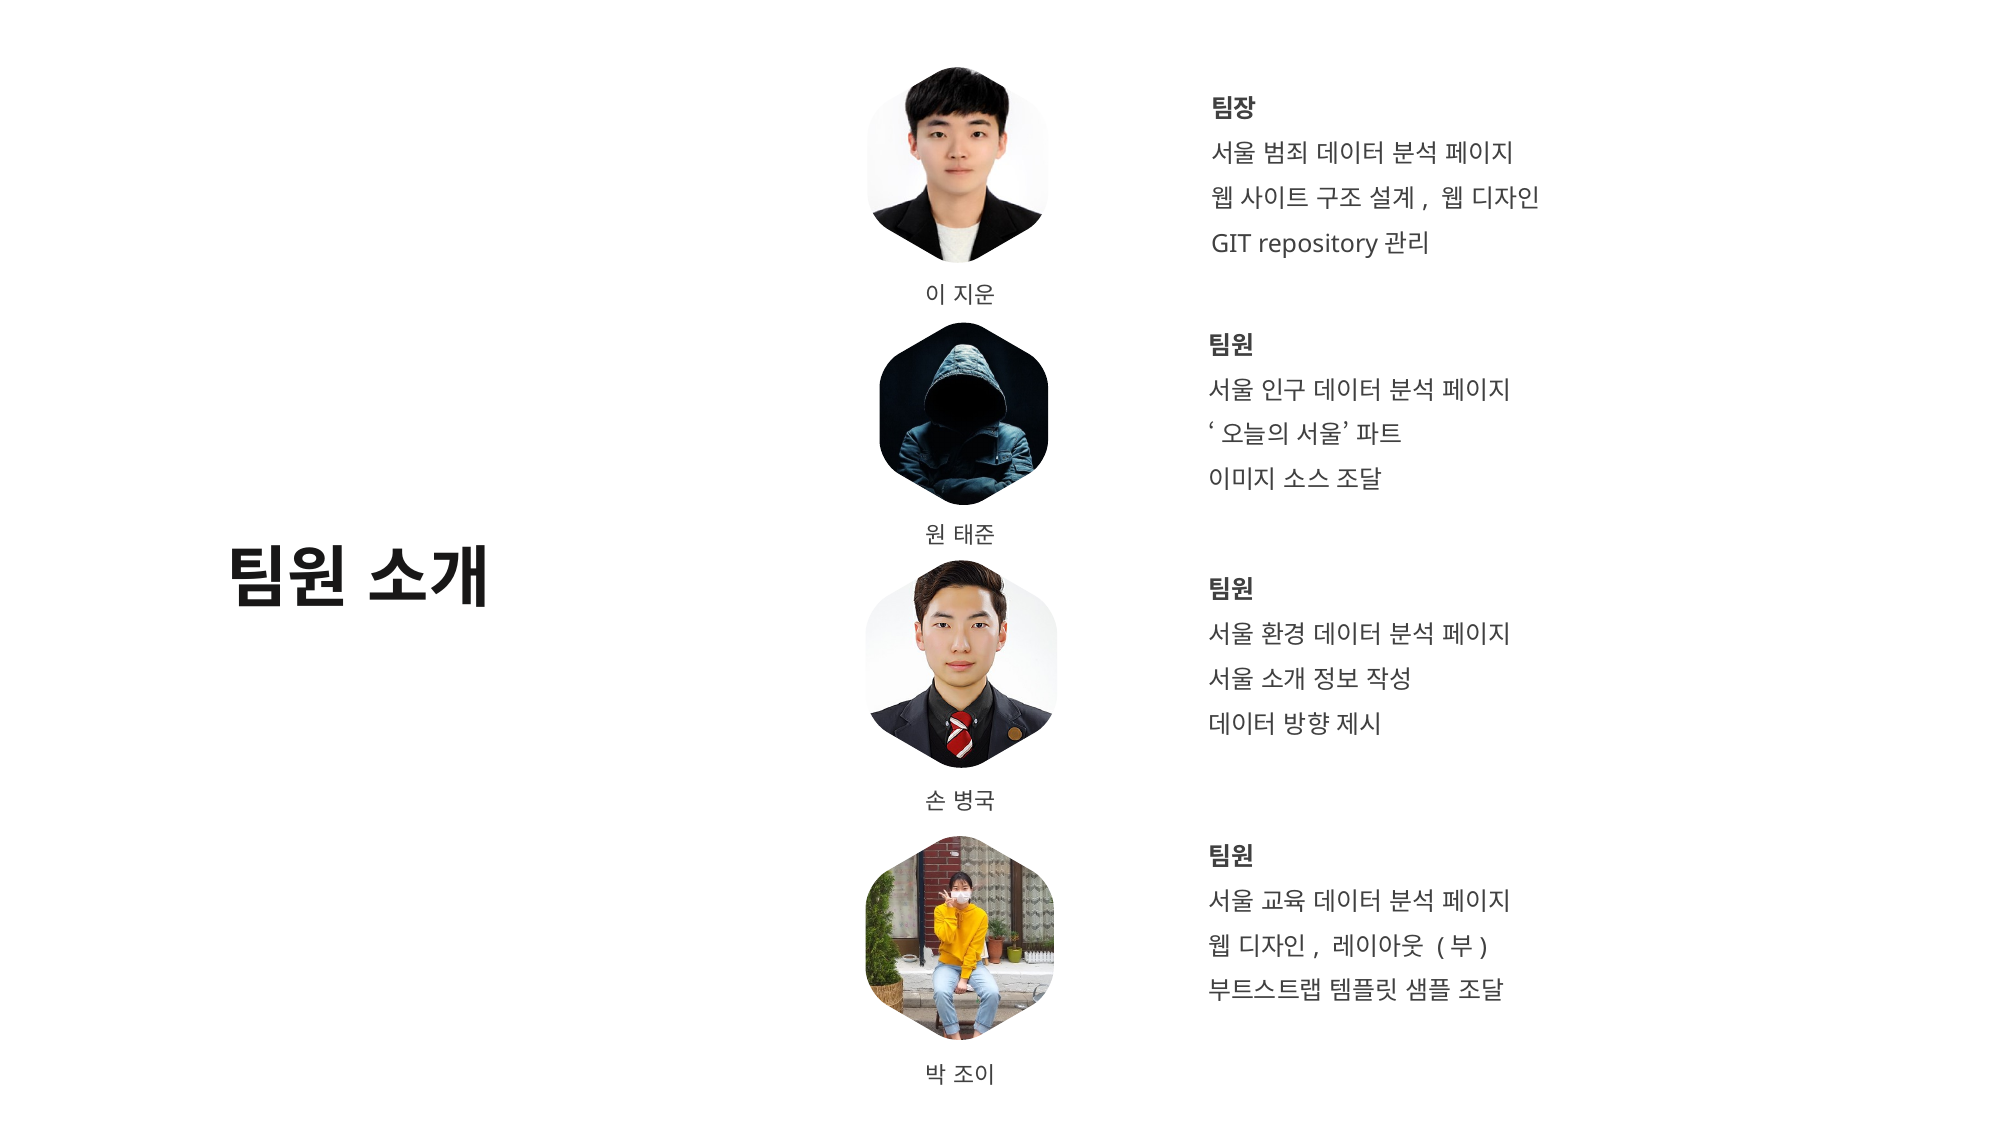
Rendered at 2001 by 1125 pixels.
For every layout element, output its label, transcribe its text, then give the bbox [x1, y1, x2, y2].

text_box 팀원 소개 [211, 527, 540, 622]
text_box 이 지운 [910, 263, 1029, 316]
text_box 팀원 서울 교육 데이터 분석 페이지 웹 디자인, 레이아웃 (부) 부트스트랩 템플릿 샘플 조달 [1193, 818, 1646, 1013]
text_box 팀장 서울 범죄 데이터 분석 페이지 웹 사이트 구조 설계, 웹 디자인 GIT repository관리 [1196, 70, 1649, 265]
text_box 팀원 서울 환경 데이터 분석 페이지 서울 소개 정보 작성 데이터 방향 제시 [1193, 551, 1646, 746]
picture [867, 67, 1049, 263]
picture [865, 836, 1054, 1040]
text_box 팀원 서울 인구 데이터 분석 페이지 ‘오늘의 서울’ 파트 이미지 소스 조달 [1193, 306, 1646, 502]
text_box 원 태준 [910, 506, 1029, 555]
picture [879, 322, 1049, 506]
text_box 손 병국 [910, 768, 1029, 822]
picture [865, 560, 1058, 768]
text_box 박 조이 [910, 1040, 1029, 1096]
